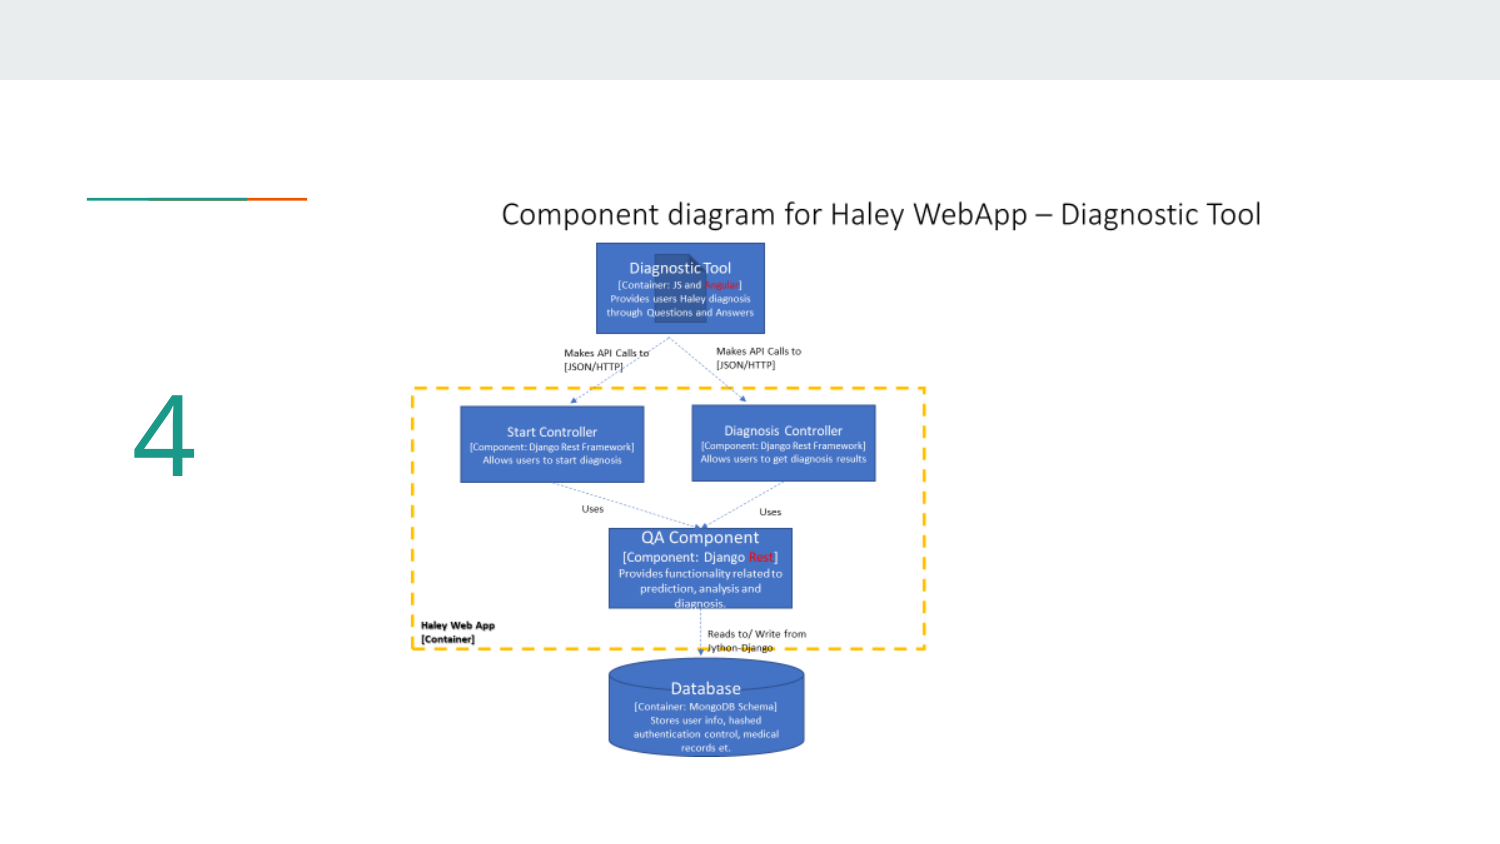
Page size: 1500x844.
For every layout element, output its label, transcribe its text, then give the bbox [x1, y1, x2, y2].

picture [360, 193, 1362, 757]
list 4 [92, 335, 214, 826]
